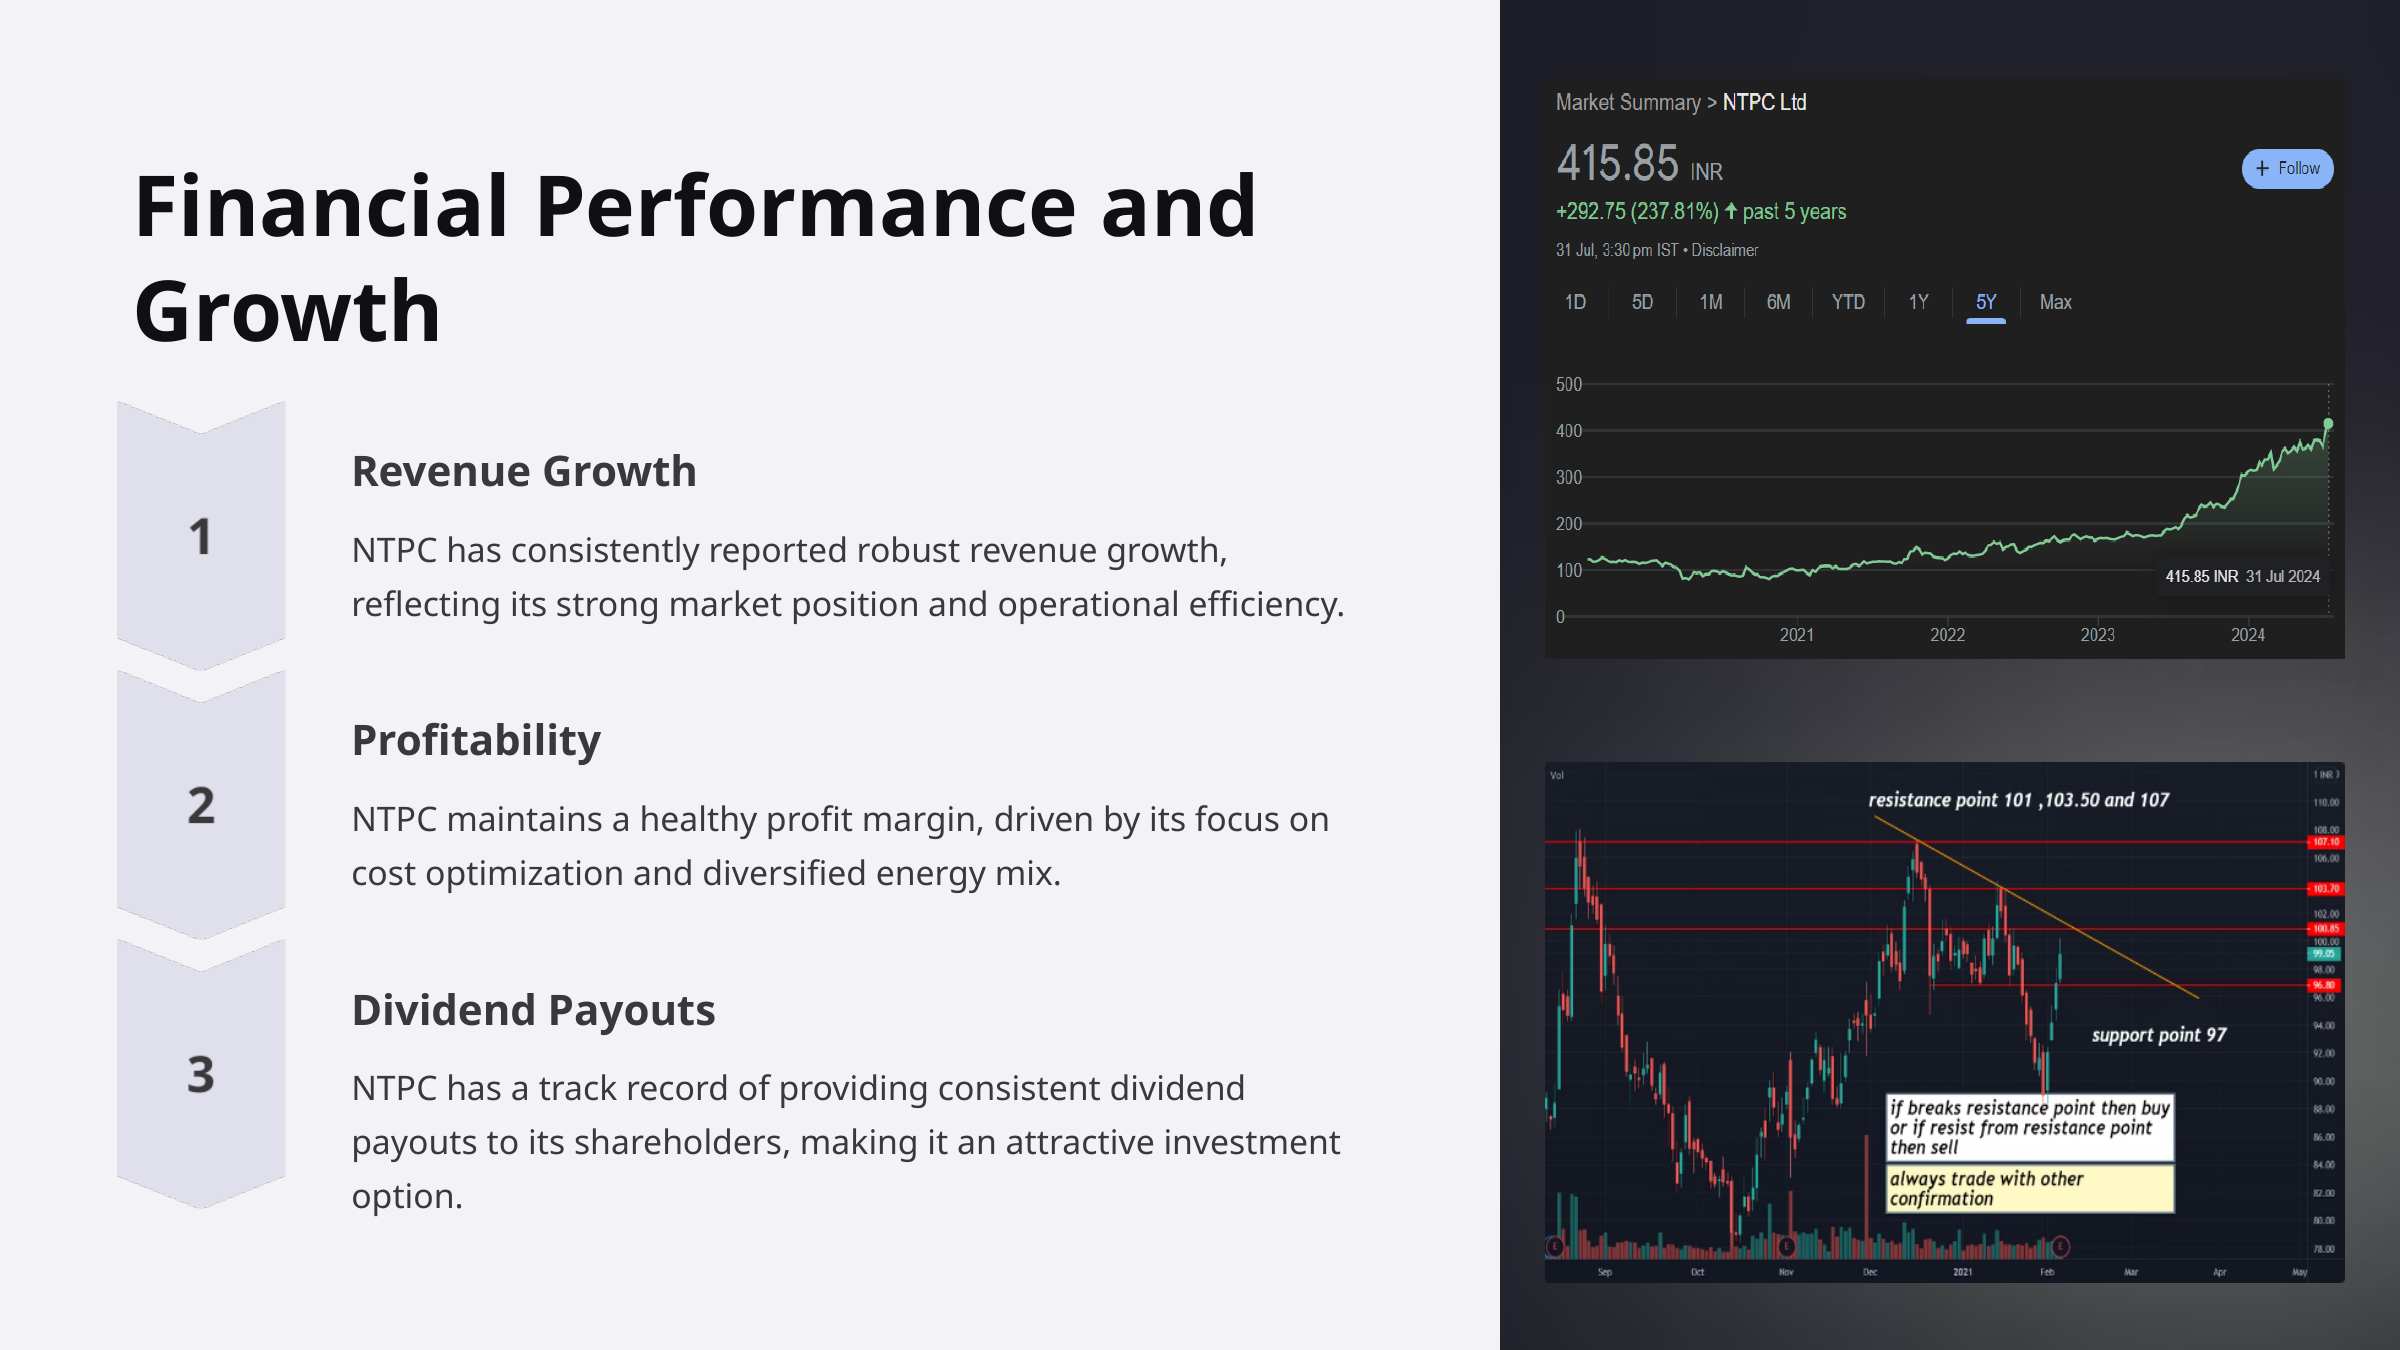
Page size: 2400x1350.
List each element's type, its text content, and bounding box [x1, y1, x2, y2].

text_box Revenue Growth [336, 435, 757, 488]
picture [1499, 0, 2400, 1350]
text_box Profitability [336, 704, 757, 757]
text_box [0, 0, 1499, 1350]
picture [117, 401, 286, 1210]
text_box Financial Performance and Growth [117, 140, 1383, 352]
text_box NTPC has consistently reported robust revenue growth, reflecting its strong market position and operational efficiency. [336, 507, 1383, 616]
text_box NTPC maintains a healthy profit margin, driven by its focus on cost optimization and diversified energy mix. [336, 777, 1383, 885]
text_box Dividend Payouts [336, 973, 757, 1027]
text_box NTPC has a track record of providing consistent dividend payouts to its shareholders, making it an attractive investment option. [336, 1046, 1383, 1154]
